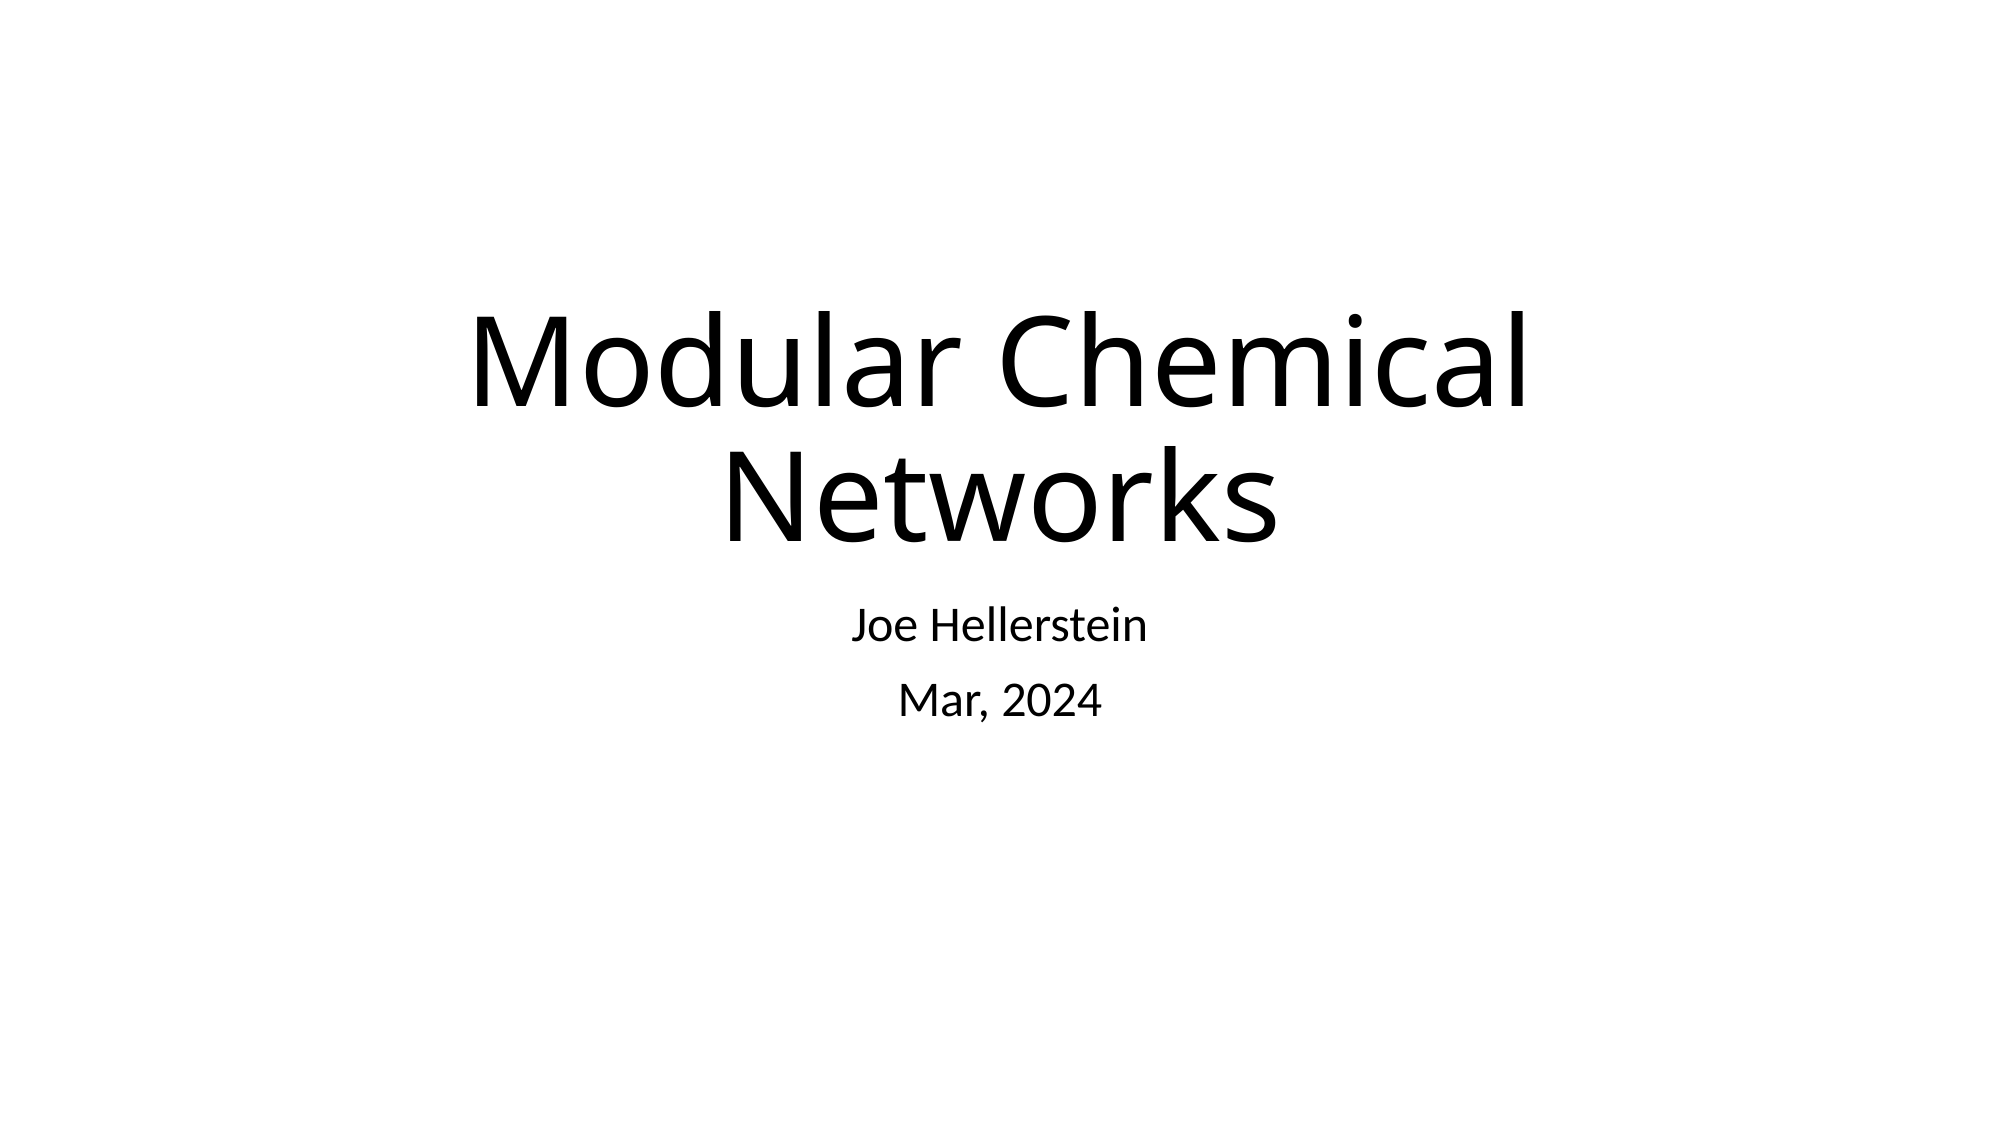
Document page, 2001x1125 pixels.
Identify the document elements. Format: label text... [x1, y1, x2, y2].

title Modular Chemical Networks [249, 184, 1750, 576]
subtitle Joe Hellerstein Mar, 2024 [249, 590, 1750, 863]
